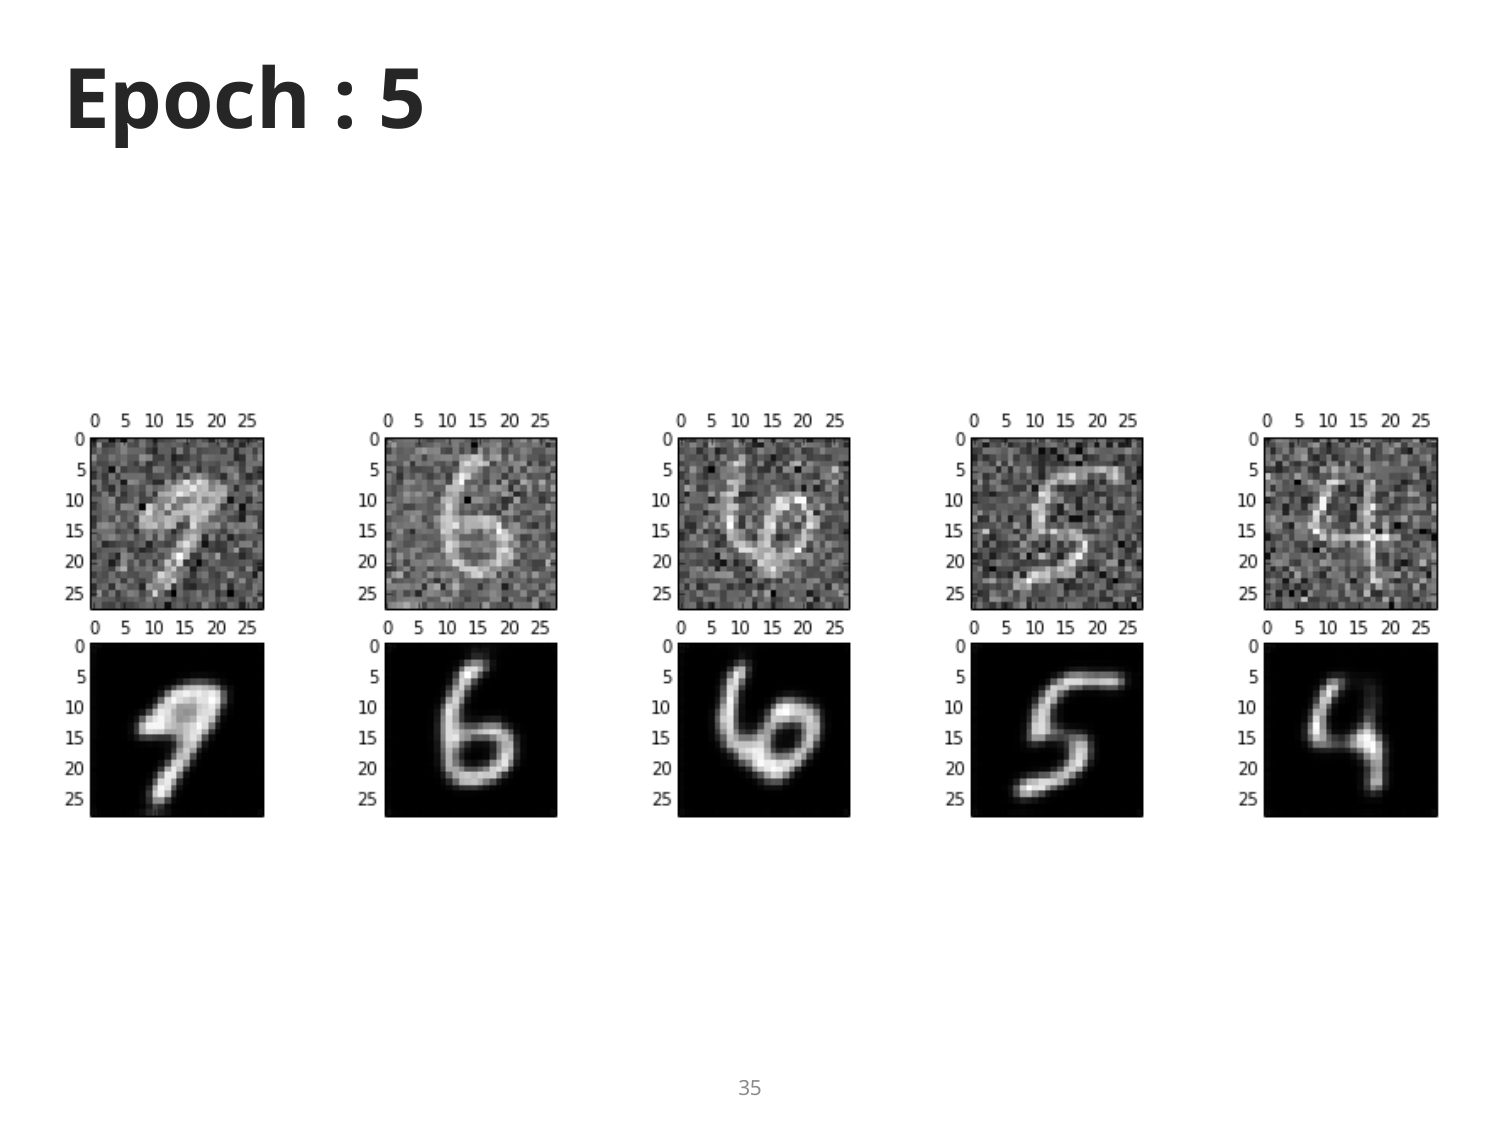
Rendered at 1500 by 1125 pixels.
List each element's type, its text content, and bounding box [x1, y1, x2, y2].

title Epoch : 5 [48, 41, 1456, 149]
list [52, 402, 1448, 828]
slide_number 35 [575, 1058, 925, 1119]
